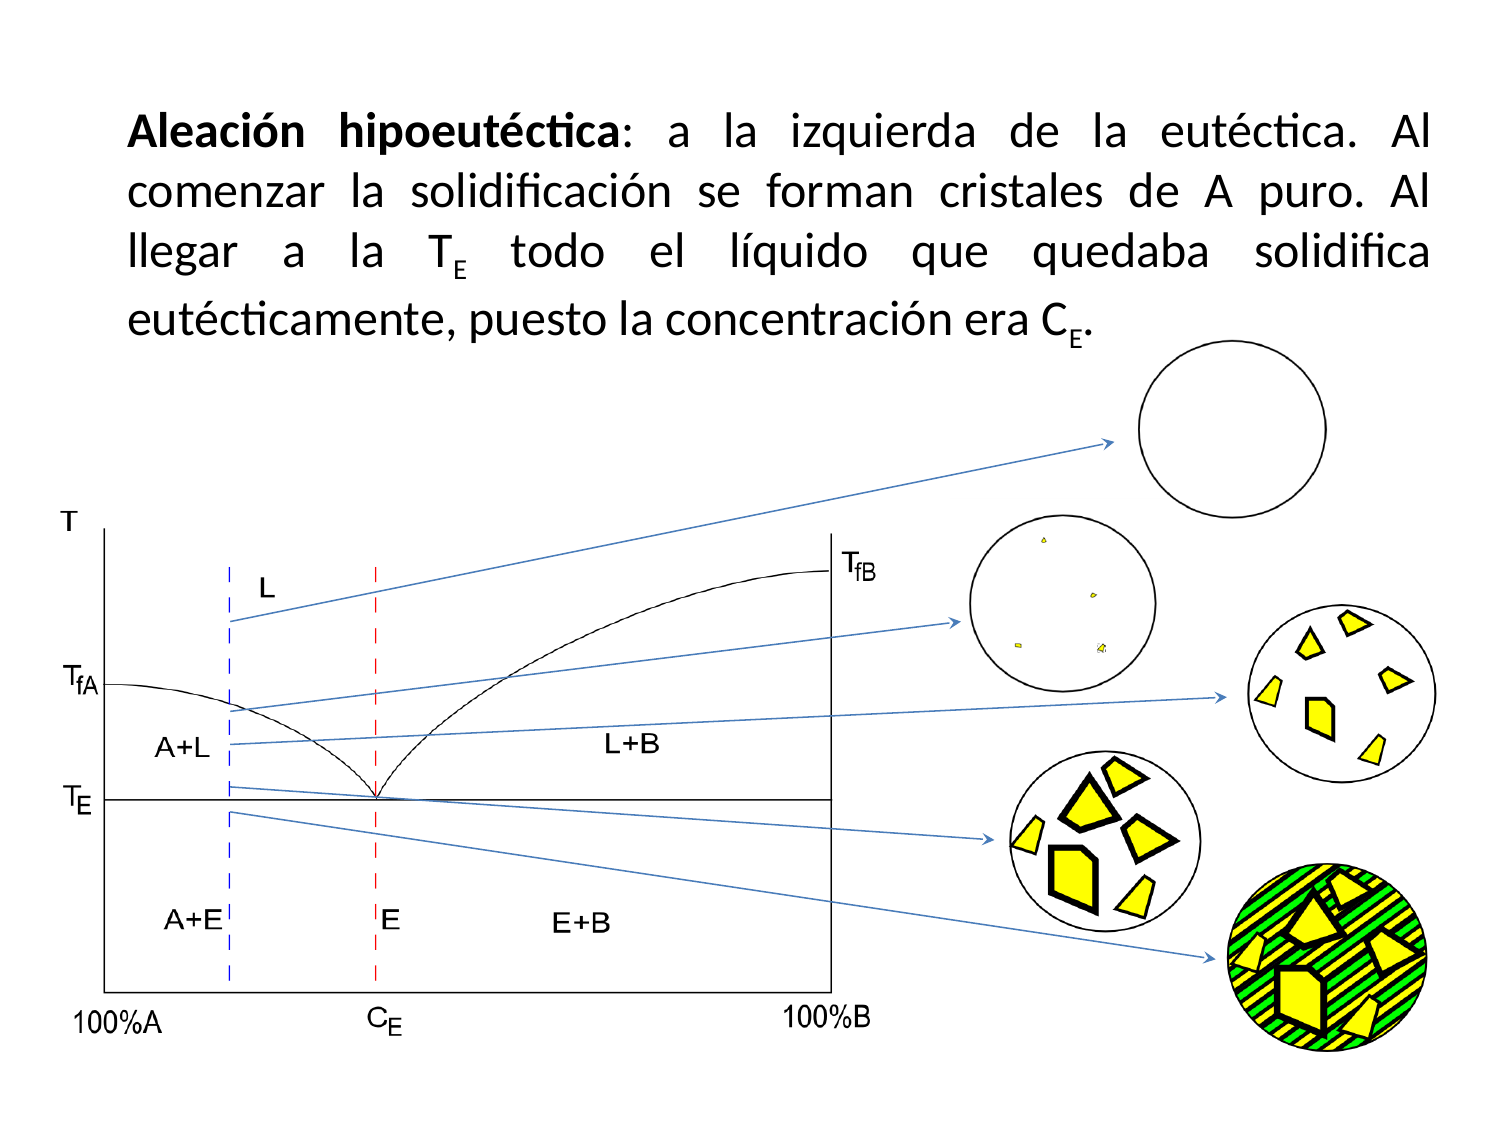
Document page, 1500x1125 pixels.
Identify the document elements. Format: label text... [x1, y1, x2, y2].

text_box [229, 621, 962, 696]
picture [994, 739, 1209, 811]
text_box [229, 696, 1228, 745]
picture [40, 491, 899, 1046]
picture [950, 318, 1340, 696]
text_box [229, 441, 1115, 620]
picture [1215, 857, 1436, 1062]
text_box Aleación hipoeutéctica: a la izquierda de la eutéctica. Al comenzar la solidificación se forman cristales de A puro. Al llegar a la TE todo el líquido que quedaba solidifica eutécticamente, puesto la concentración era CE. [112, 89, 1447, 362]
picture [1226, 597, 1443, 797]
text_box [229, 811, 1216, 960]
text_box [229, 786, 995, 811]
